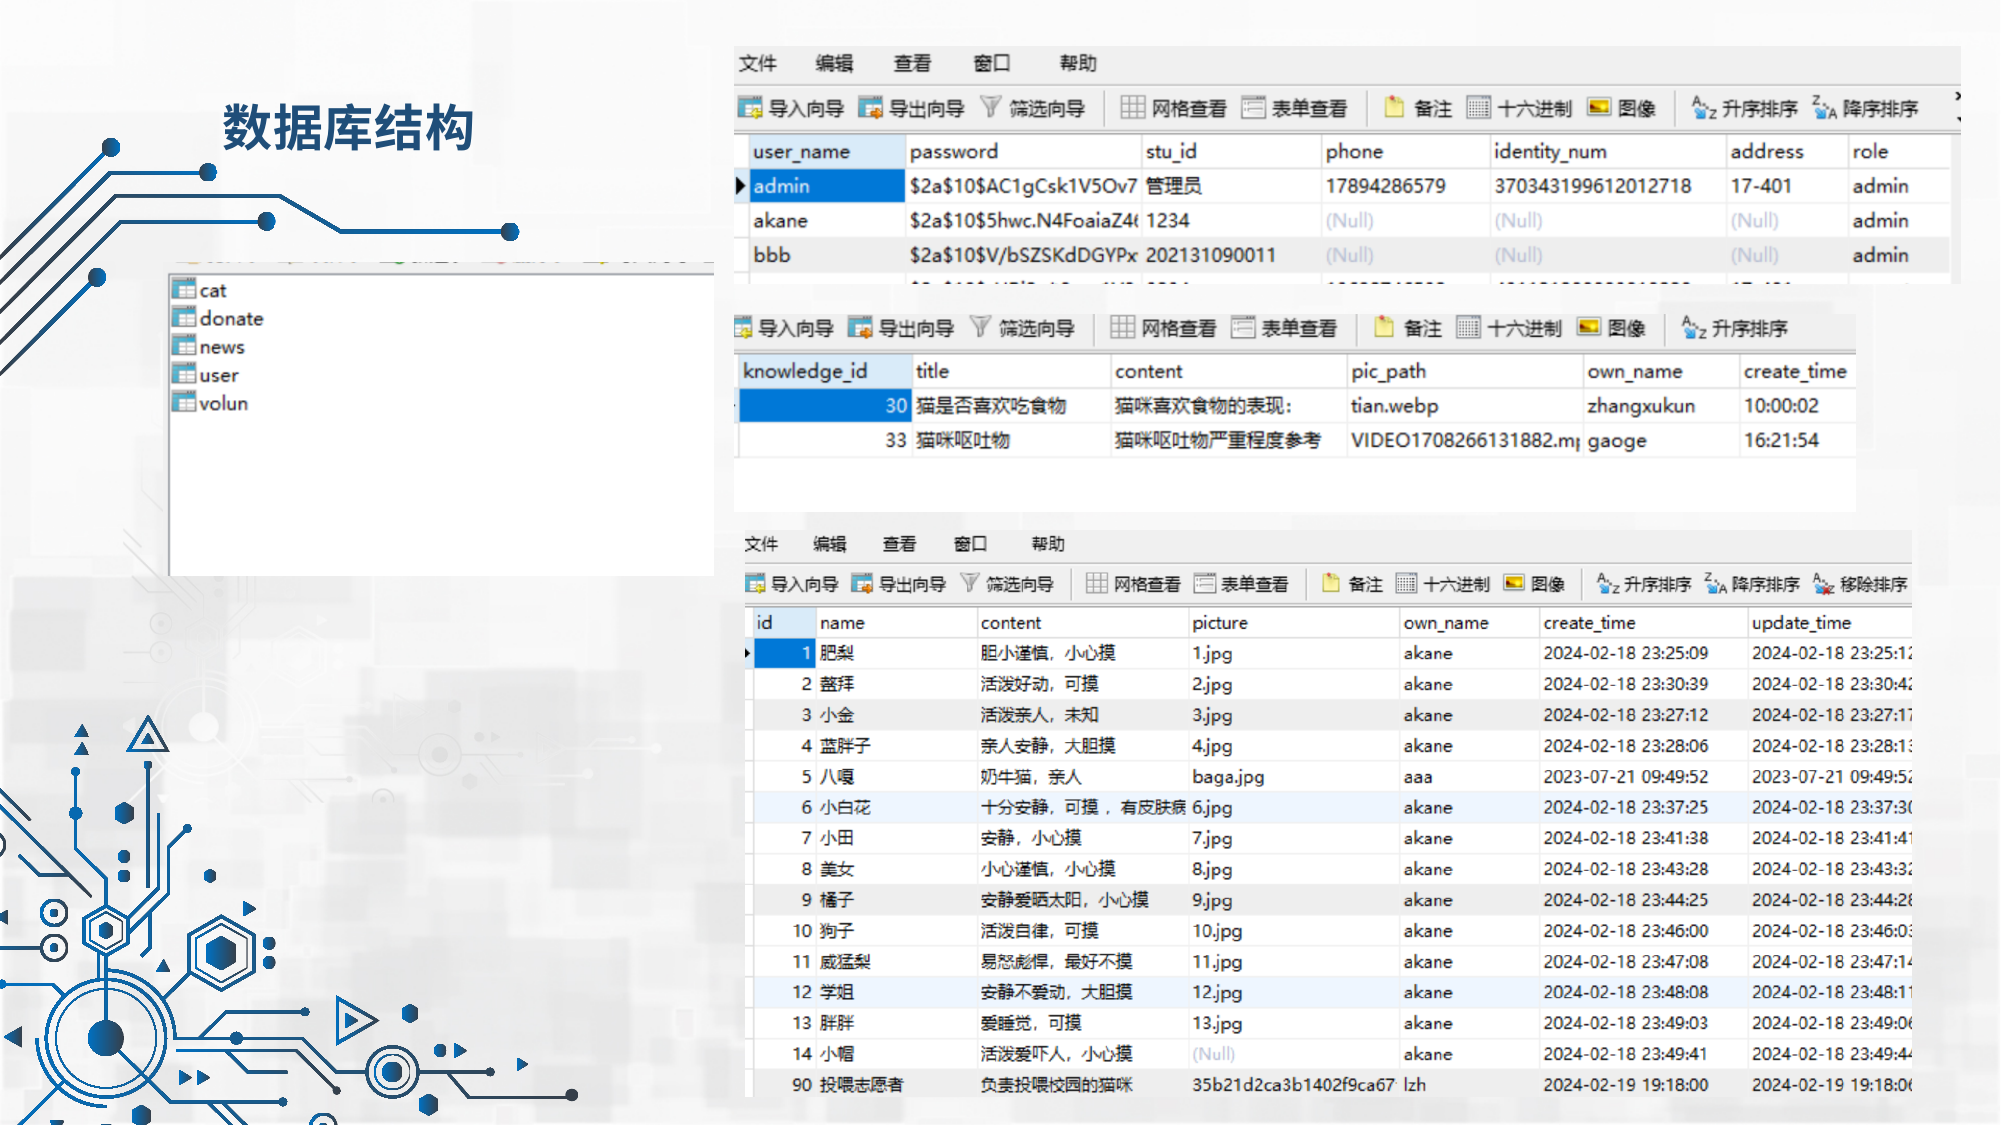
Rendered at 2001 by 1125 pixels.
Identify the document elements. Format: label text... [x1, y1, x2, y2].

text_box 数据库结构 [207, 89, 734, 165]
picture [0, 0, 2001, 1125]
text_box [0, 138, 520, 377]
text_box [0, 714, 579, 1125]
